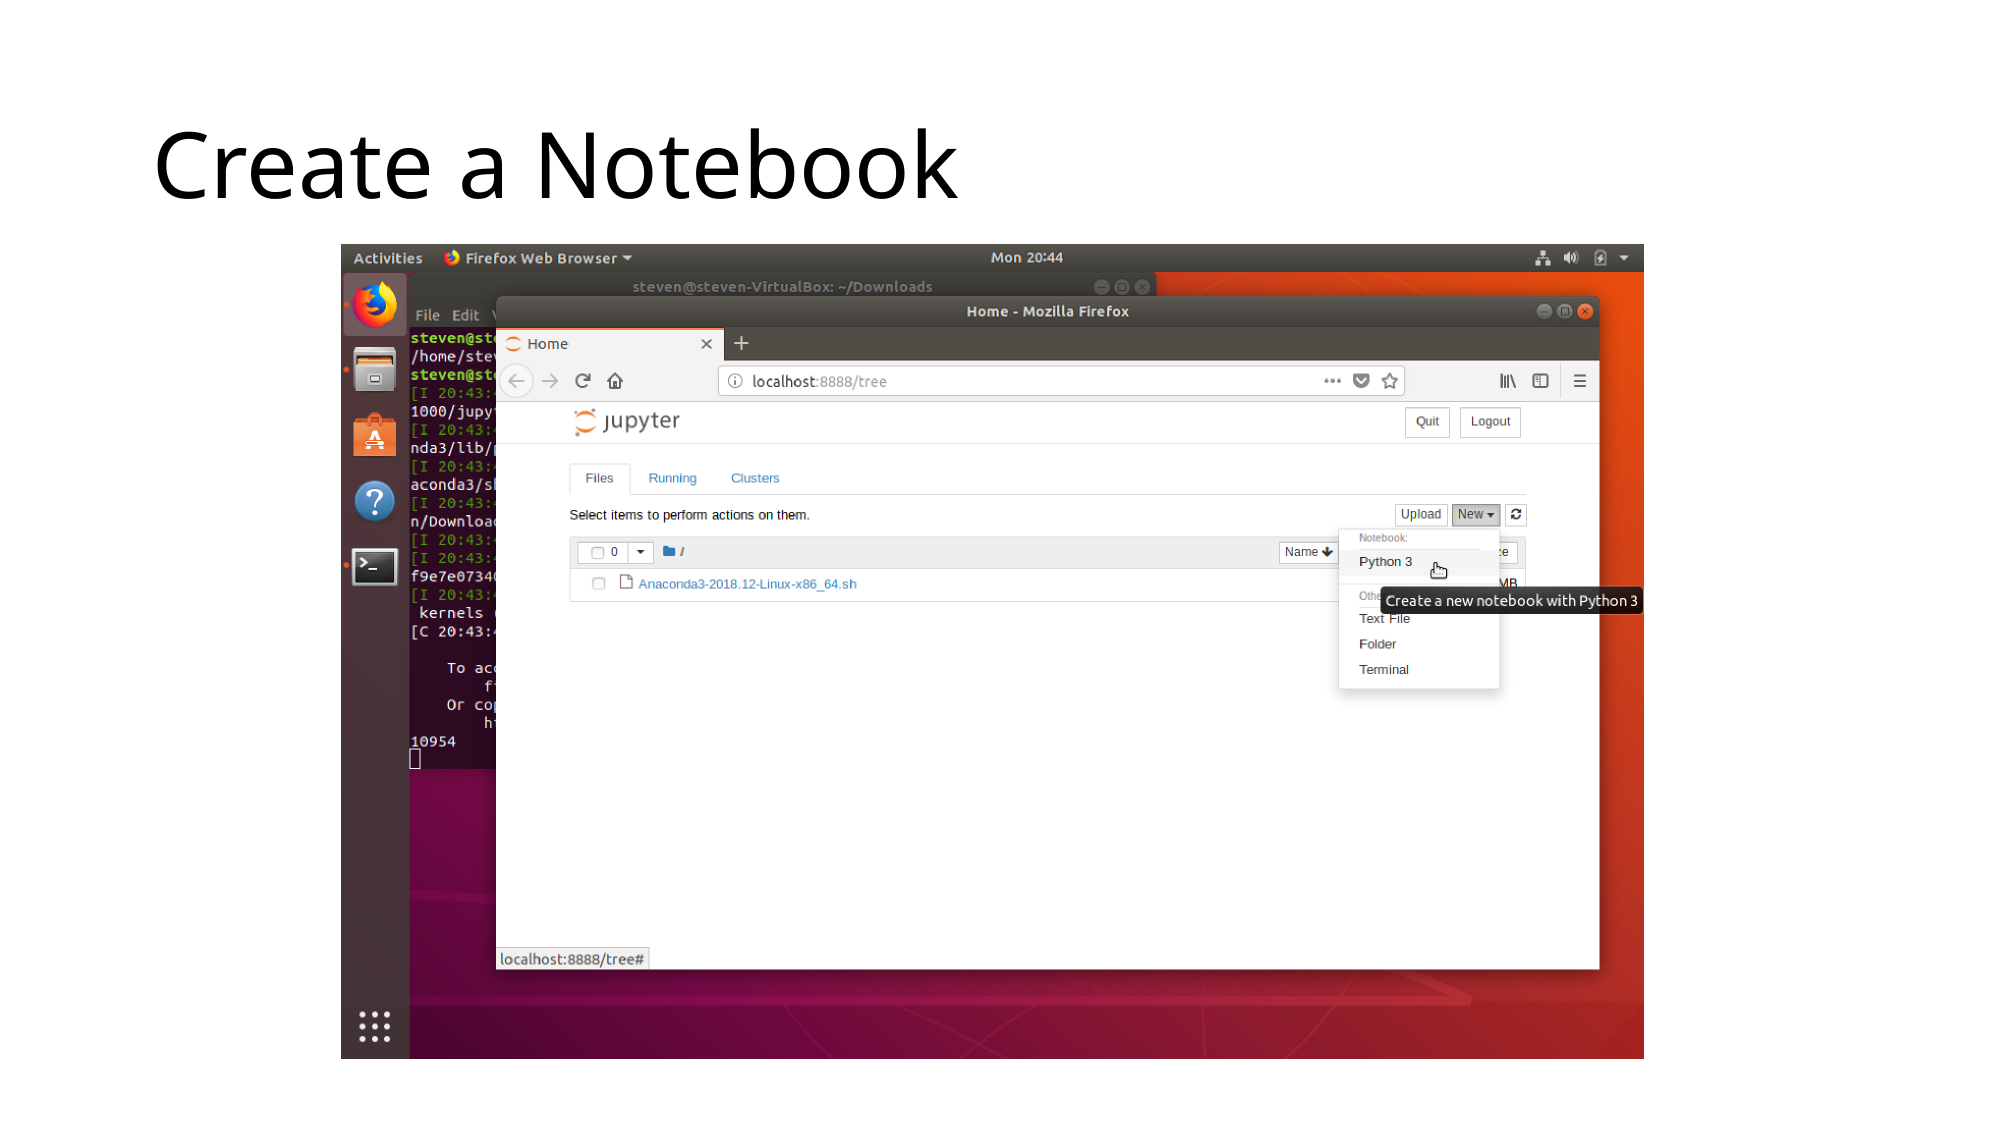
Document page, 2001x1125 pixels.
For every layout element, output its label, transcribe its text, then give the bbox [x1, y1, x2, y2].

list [341, 244, 1644, 1059]
title Create a Notebook [137, 59, 1863, 278]
